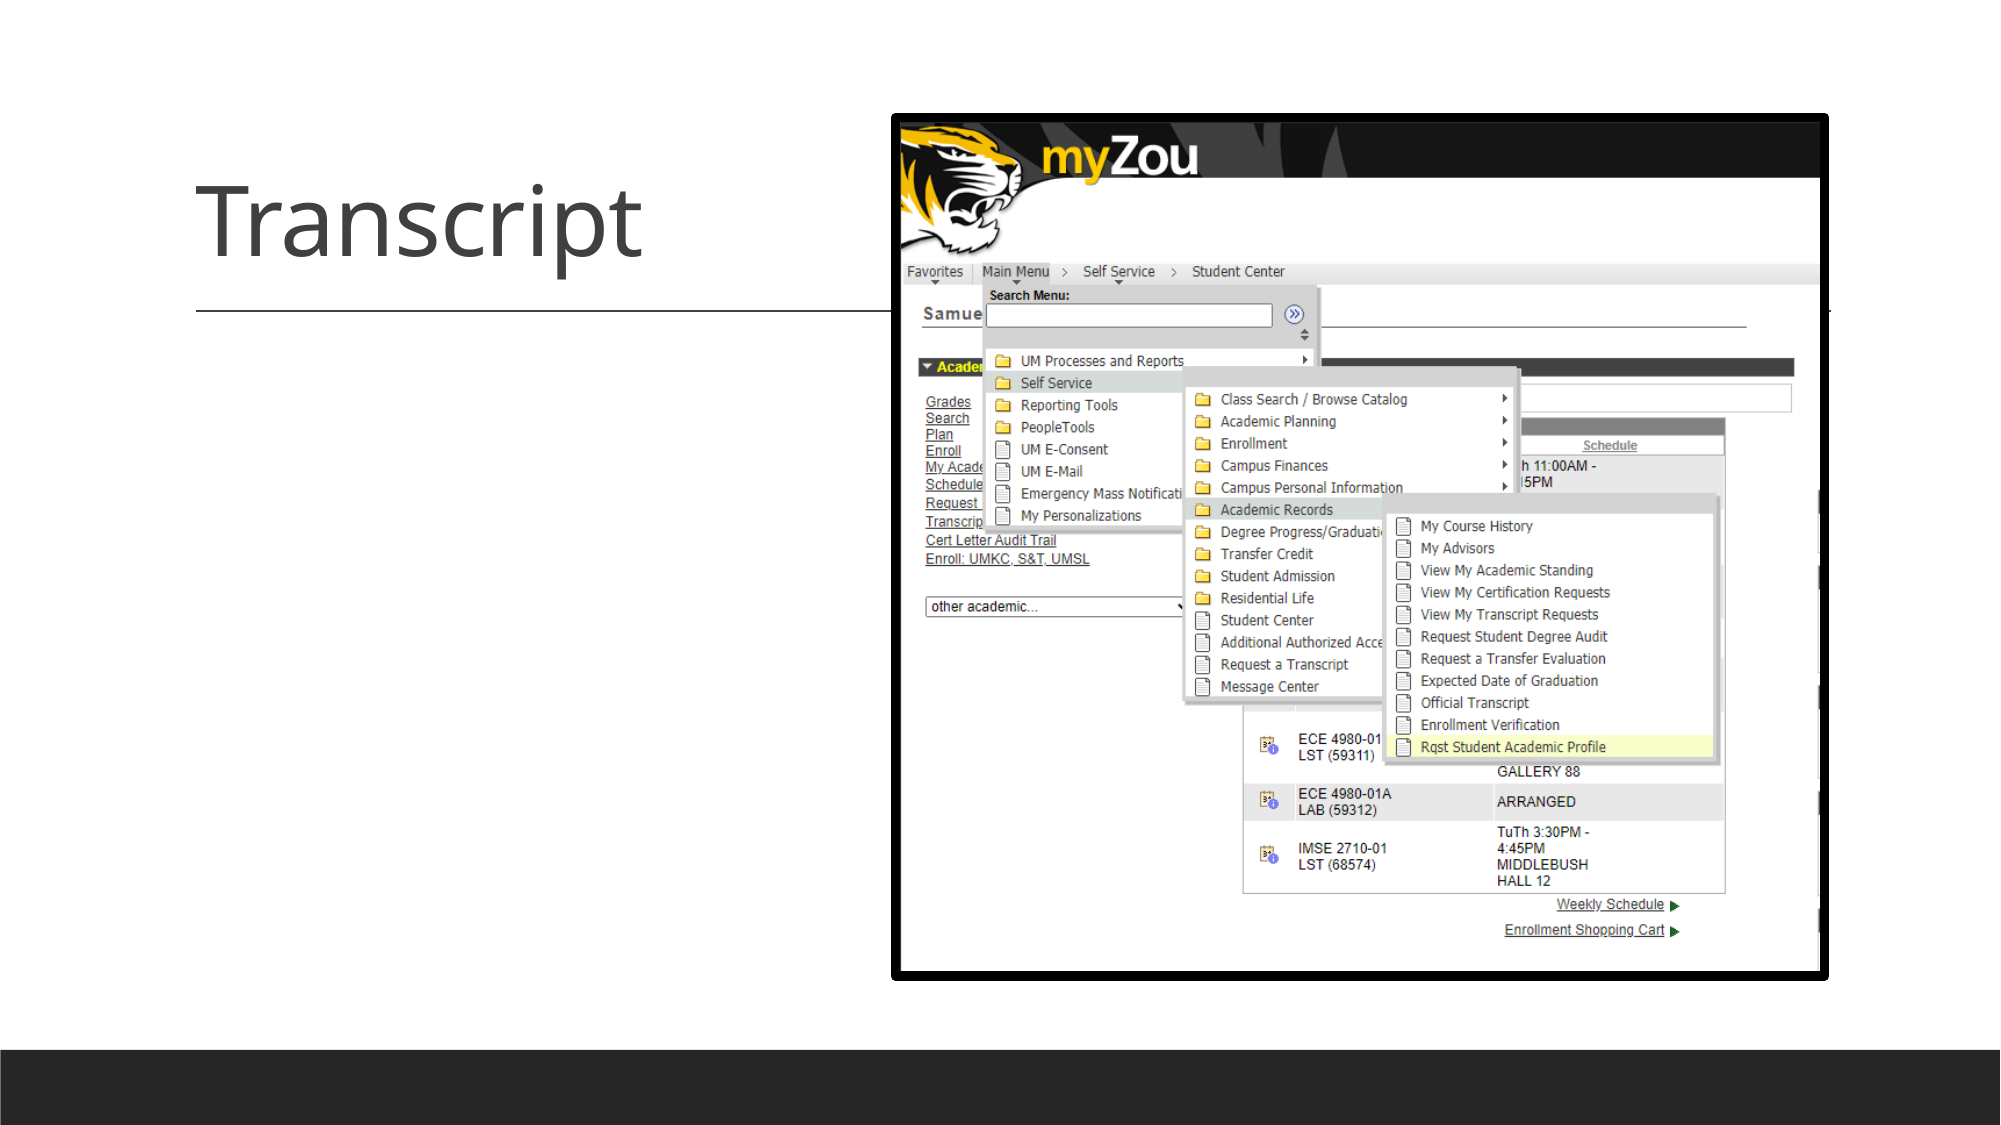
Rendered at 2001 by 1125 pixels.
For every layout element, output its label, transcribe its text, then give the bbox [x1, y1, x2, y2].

title Transcript [180, 47, 1830, 285]
picture [899, 121, 1821, 972]
